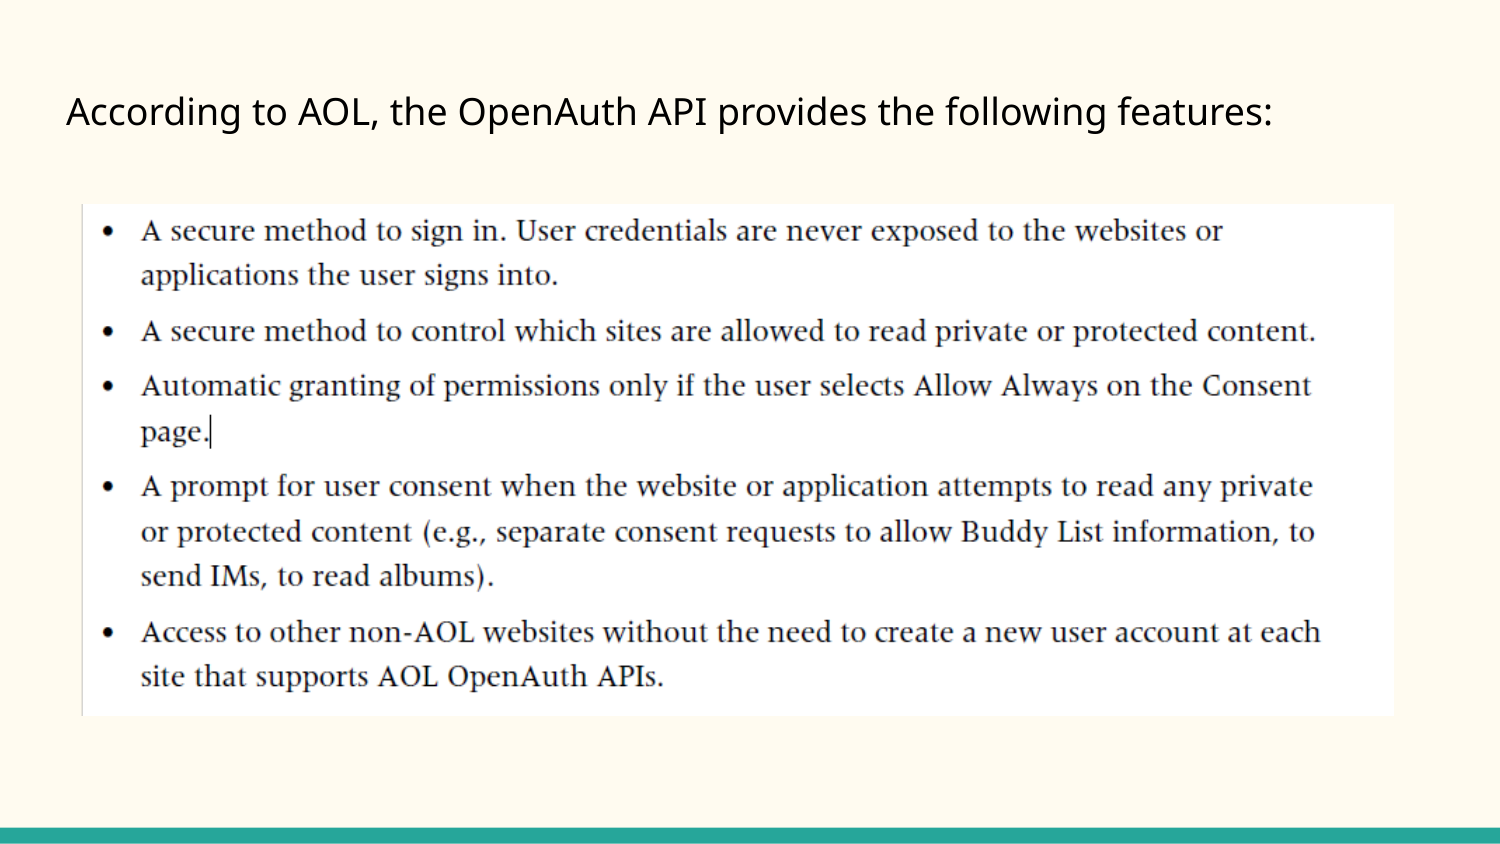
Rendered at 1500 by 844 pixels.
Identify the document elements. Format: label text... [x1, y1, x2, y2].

picture [0, 204, 1395, 716]
title According to AOL, the OpenAuth API provides the following features: [51, 72, 1449, 174]
